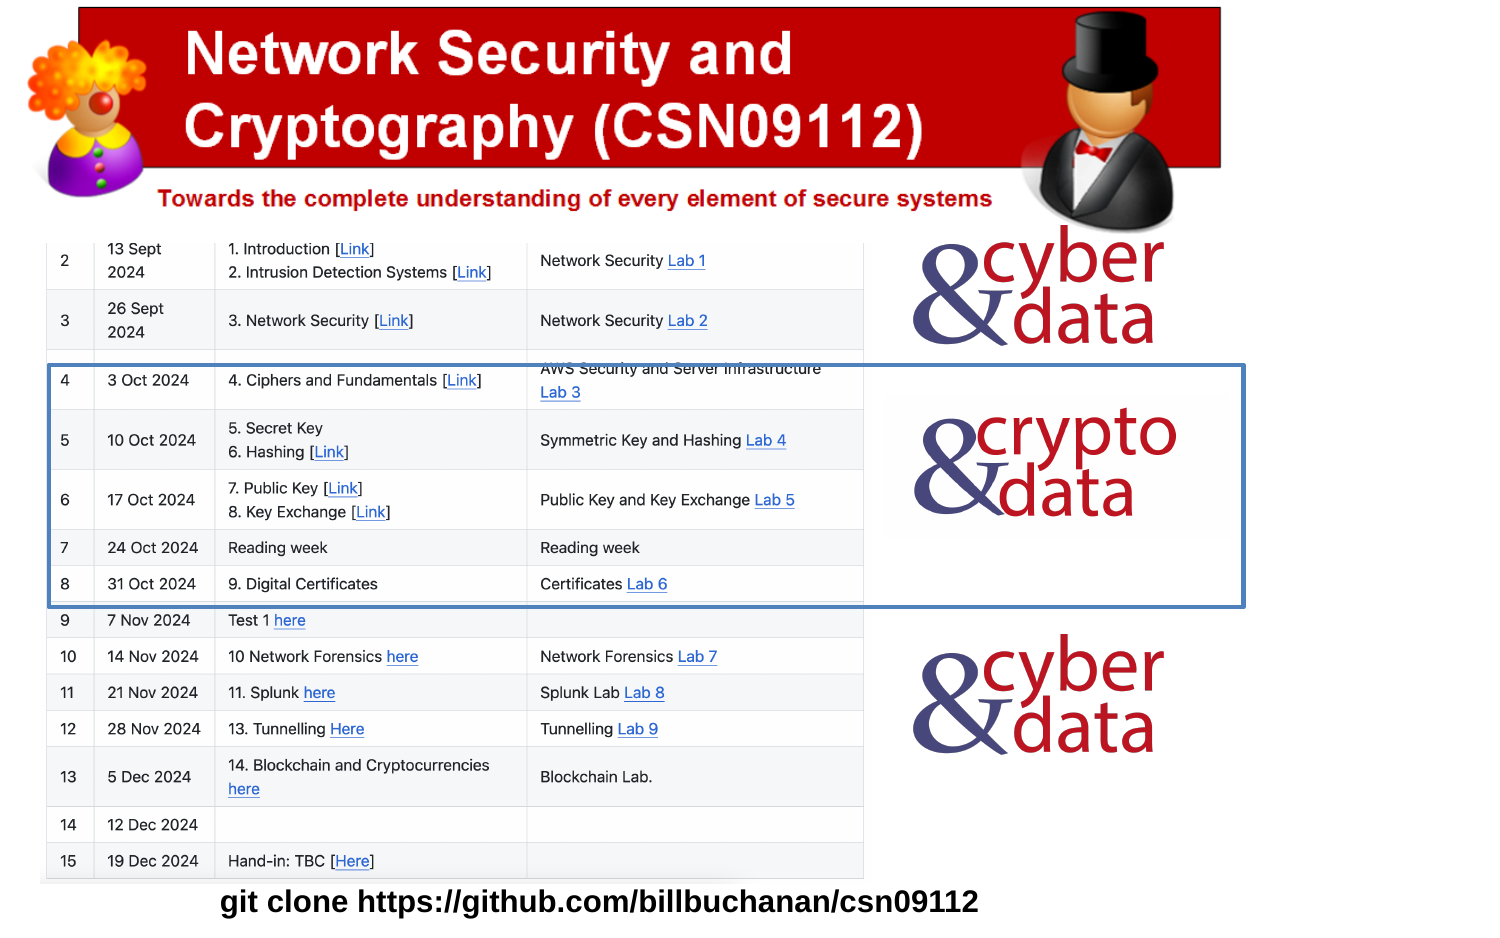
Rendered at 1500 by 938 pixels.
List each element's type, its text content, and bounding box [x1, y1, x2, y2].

text_box git clone https://github.com/billbuchanan/csn09112 [205, 874, 1347, 927]
picture [883, 394, 1231, 540]
text_box [871, 364, 1244, 608]
picture [913, 633, 1164, 755]
picture [0, 0, 1231, 884]
